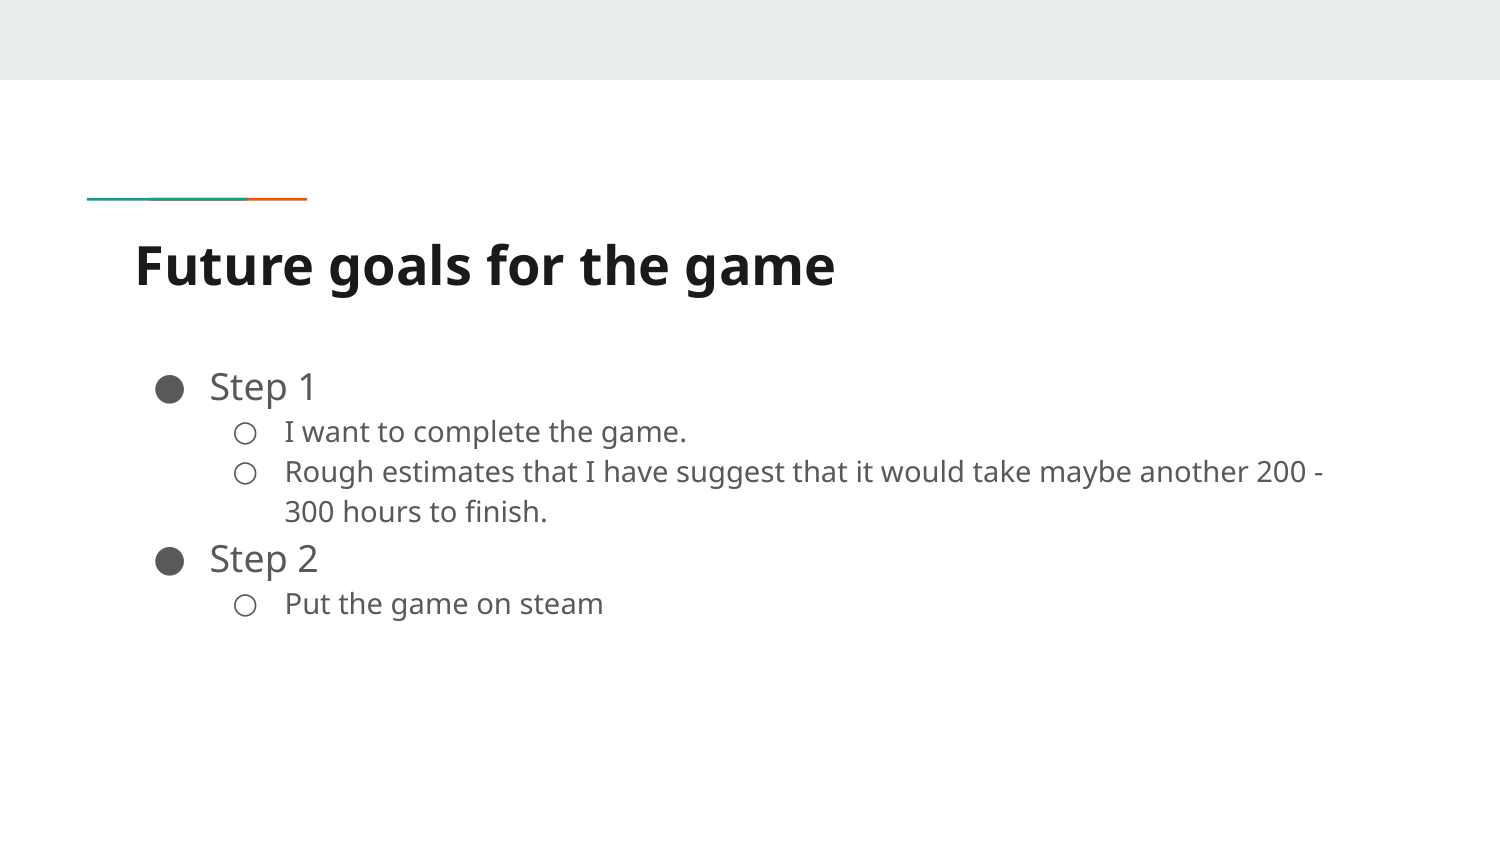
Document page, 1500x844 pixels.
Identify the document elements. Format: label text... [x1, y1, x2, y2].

title Future goals for the game [119, 216, 1381, 305]
list Step 1 I want to complete the game. Rough estimates that I have suggest that it would take maybe another 200 - 300 hours to finish. Step 2 Put the game on steam [119, 341, 1381, 712]
